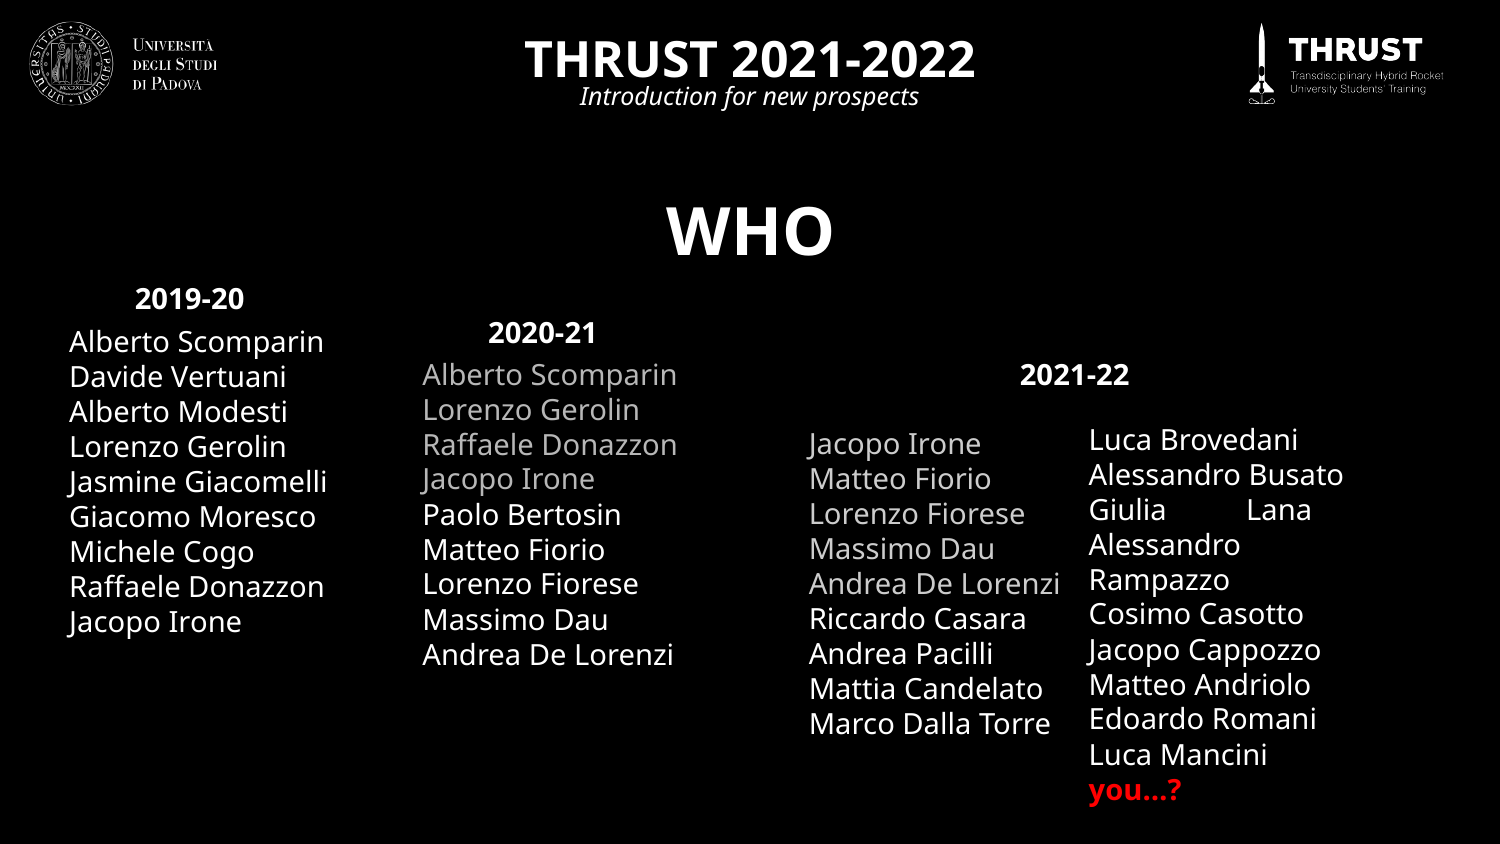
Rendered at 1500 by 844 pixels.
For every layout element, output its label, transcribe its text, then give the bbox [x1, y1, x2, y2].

text_box 2021-22 [993, 341, 1156, 406]
picture [1224, 2, 1468, 124]
text_box Alberto Scomparin Lorenzo Gerolin Raffaele Donazzon Jacopo Irone Paolo Bertosin Matteo Fiorio Lorenzo Fiorese Massimo Dau Andrea De Lorenzi [407, 341, 704, 686]
text_box THRUST 2021-2022 [275, 12, 1219, 103]
text_box 2020-21 [461, 298, 625, 364]
text_box 2019-20 [108, 265, 272, 330]
picture [21, 12, 225, 115]
text_box Alberto Scomparin Davide Vertuani Alberto Modesti Lorenzo Gerolin Jasmine Giacomelli Giacomo Moresco Michele Cogo Raffaele Donazzon Jacopo Irone [54, 308, 351, 654]
text_box WHO [629, 173, 873, 284]
text_box Introduction for new prospects [275, 103, 1220, 126]
text_box Luca Brovedani Alessandro Busato Giulia Lana Alessandro Rampazzo Cosimo Casotto Jacopo Cappozzo Matteo Andriolo Edoardo Romani Luca Mancini you…? [1073, 421, 1401, 805]
text_box Jacopo Irone Matteo Fiorio Lorenzo Fiorese Massimo Dau Andrea De Lorenzi Riccardo Casara Andrea Pacilli Mattia Candelato Marco Dalla Torre [793, 383, 1091, 783]
